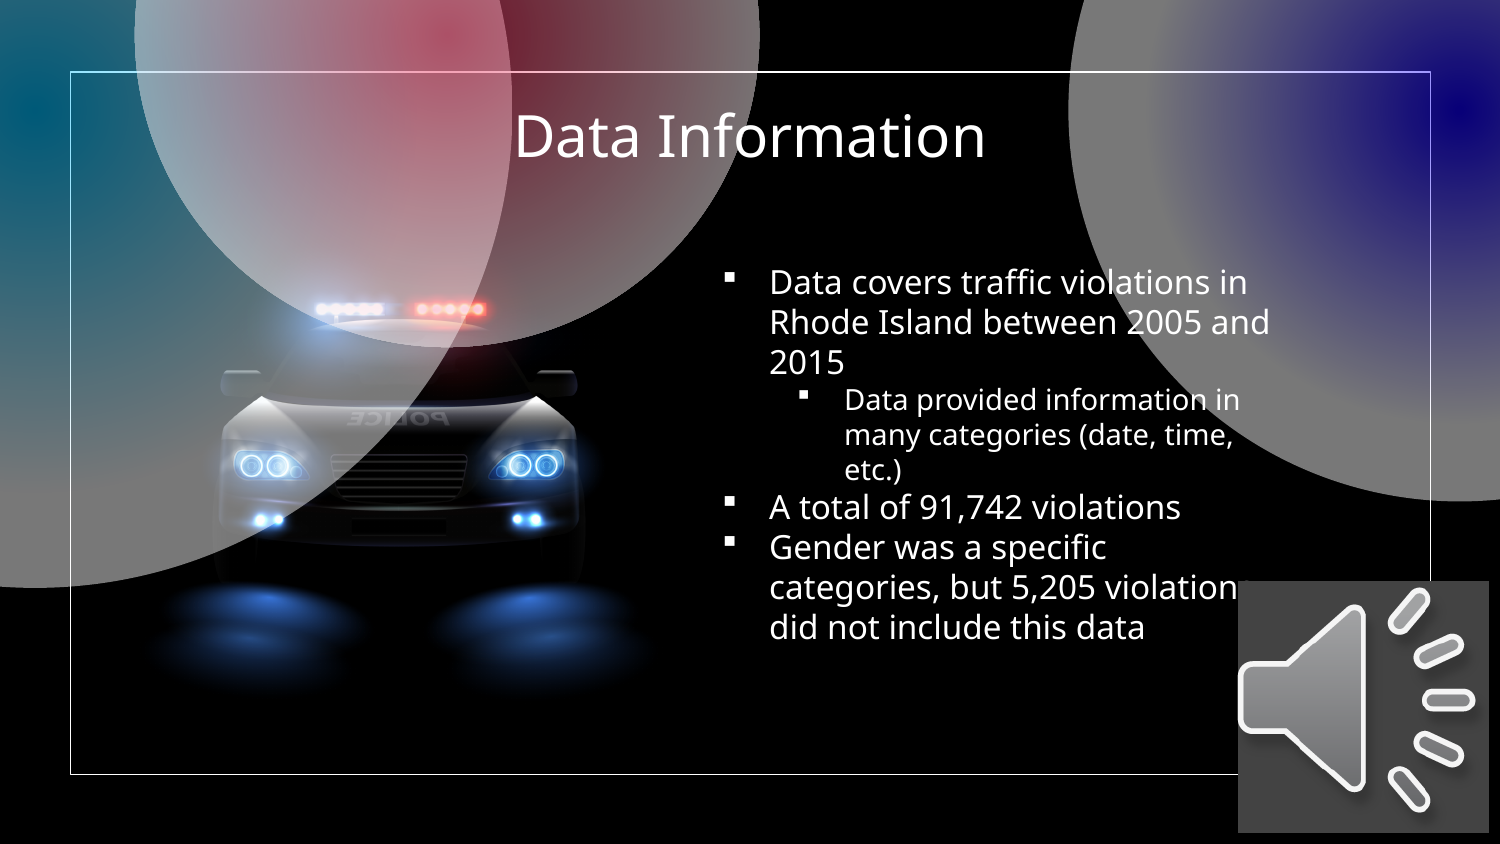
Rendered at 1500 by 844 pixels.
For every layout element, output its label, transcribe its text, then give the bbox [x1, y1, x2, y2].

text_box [0, 0, 760, 589]
picture [1236, 580, 1490, 834]
subtitle Data covers traffic violations in Rhode Island between 2005 and 2015 Data provided information in many categories (date, time, etc.) A total of 91,742 violations Gender was a specific categories, but 5,205 violations did not include this data [707, 250, 1293, 692]
picture [103, 589, 690, 739]
title Data Information [763, 88, 1381, 179]
